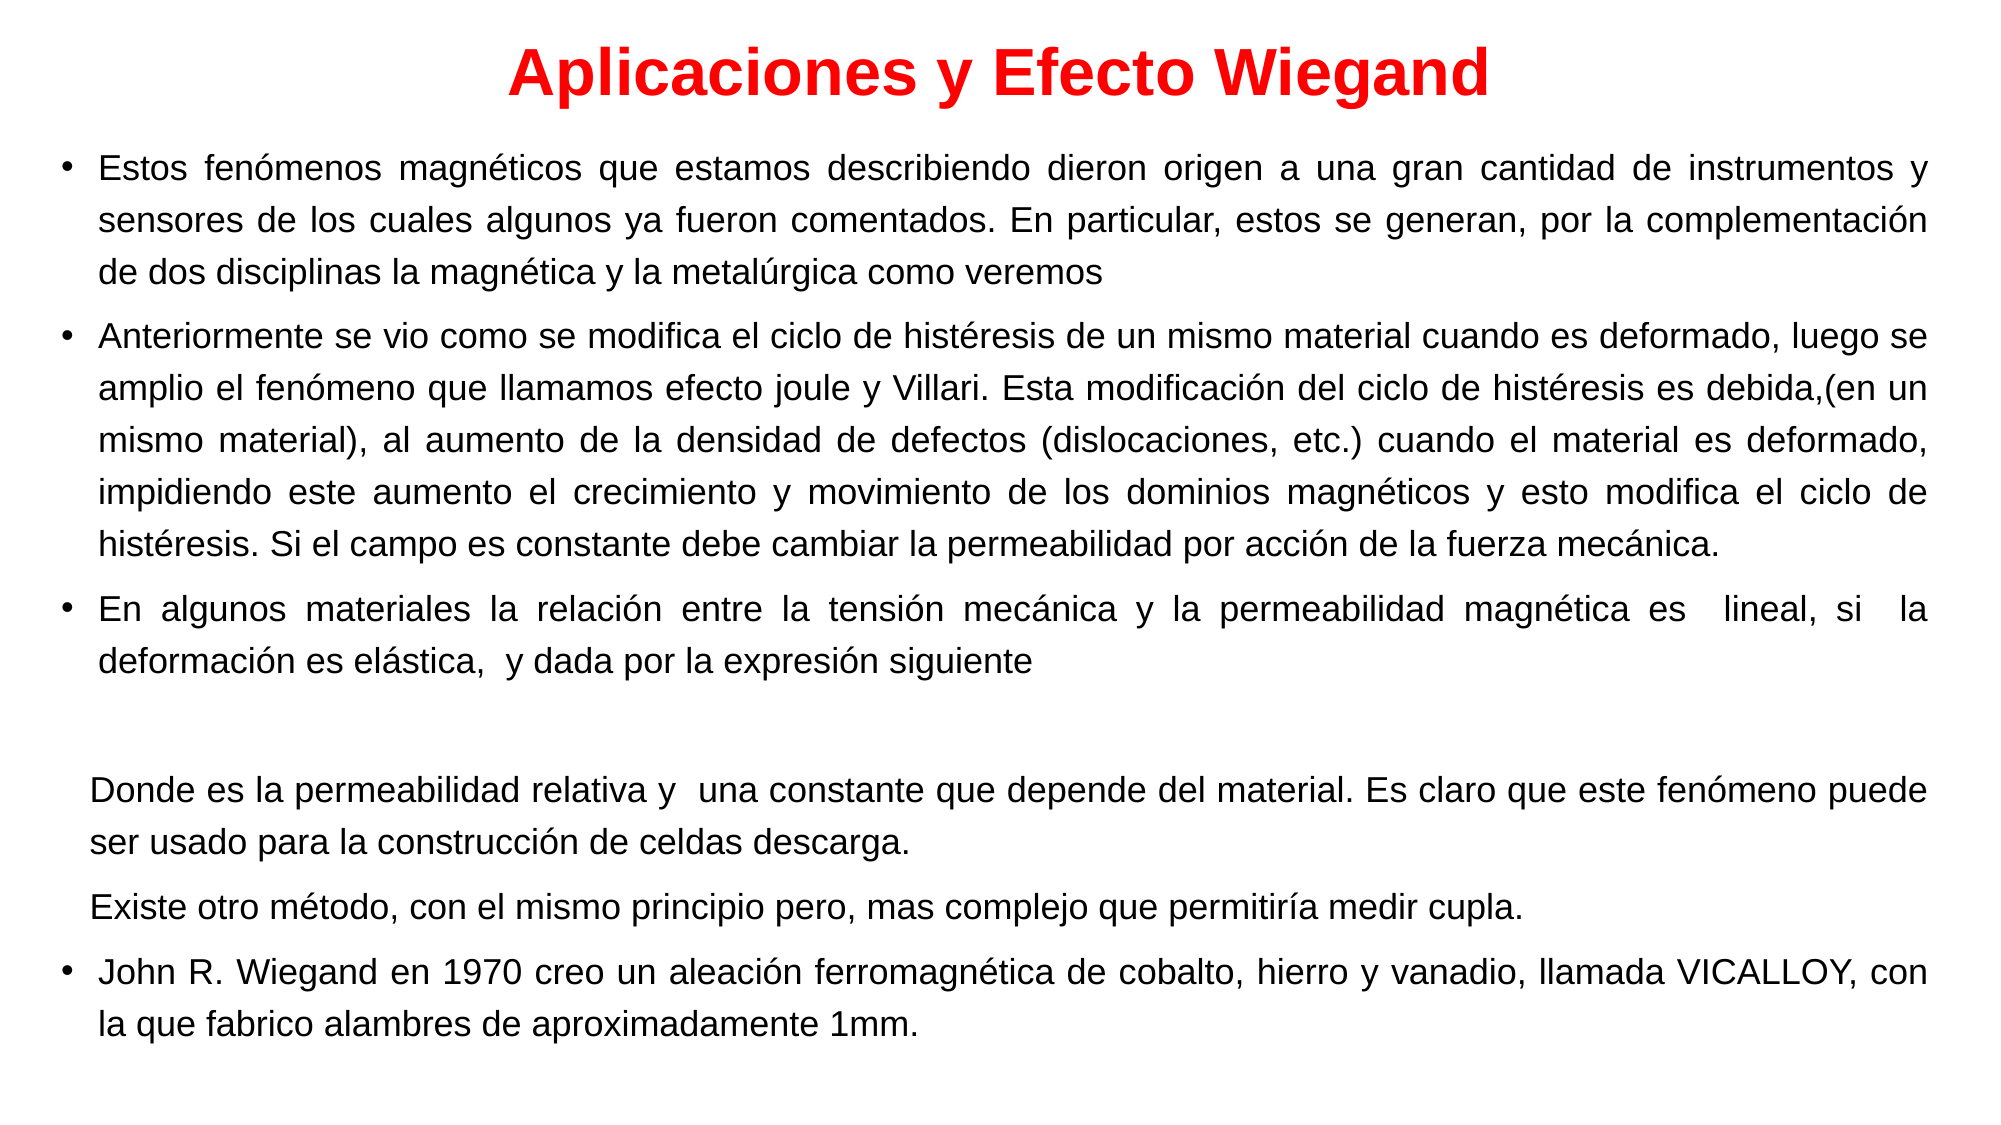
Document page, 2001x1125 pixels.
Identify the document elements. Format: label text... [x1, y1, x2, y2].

title Aplicaciones y Efecto Wiegand [137, 59, 1863, 88]
